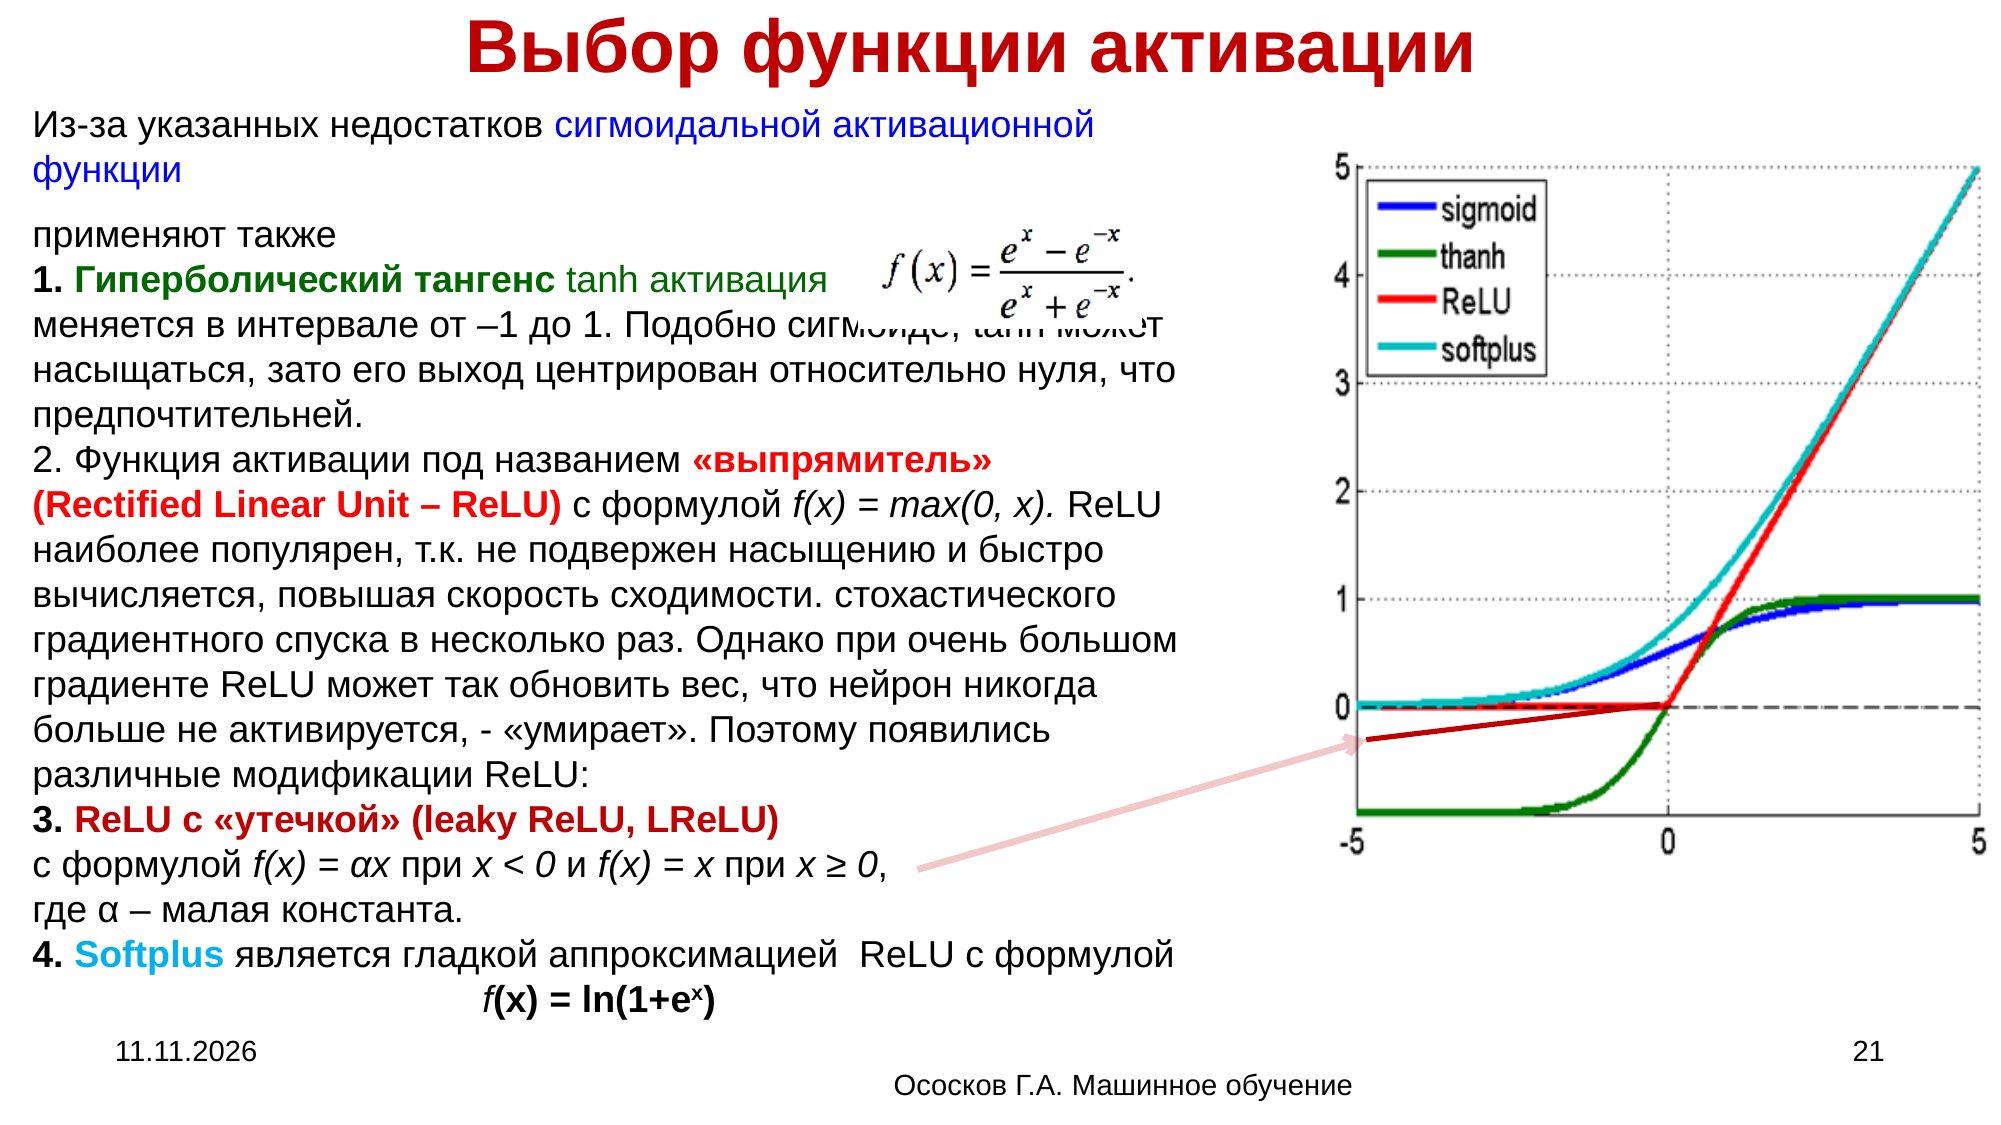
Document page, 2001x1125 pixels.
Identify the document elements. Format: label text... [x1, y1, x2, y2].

picture [1252, 106, 2000, 902]
footer Ососков Г.А. Машинное обучение [762, 1058, 1433, 1103]
picture [857, 212, 1142, 329]
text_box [917, 739, 1367, 870]
slide_number 21 [1433, 1024, 1900, 1103]
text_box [1365, 703, 1660, 740]
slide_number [99, 1024, 567, 1103]
text_box Выбор функции активации [296, 0, 1667, 95]
